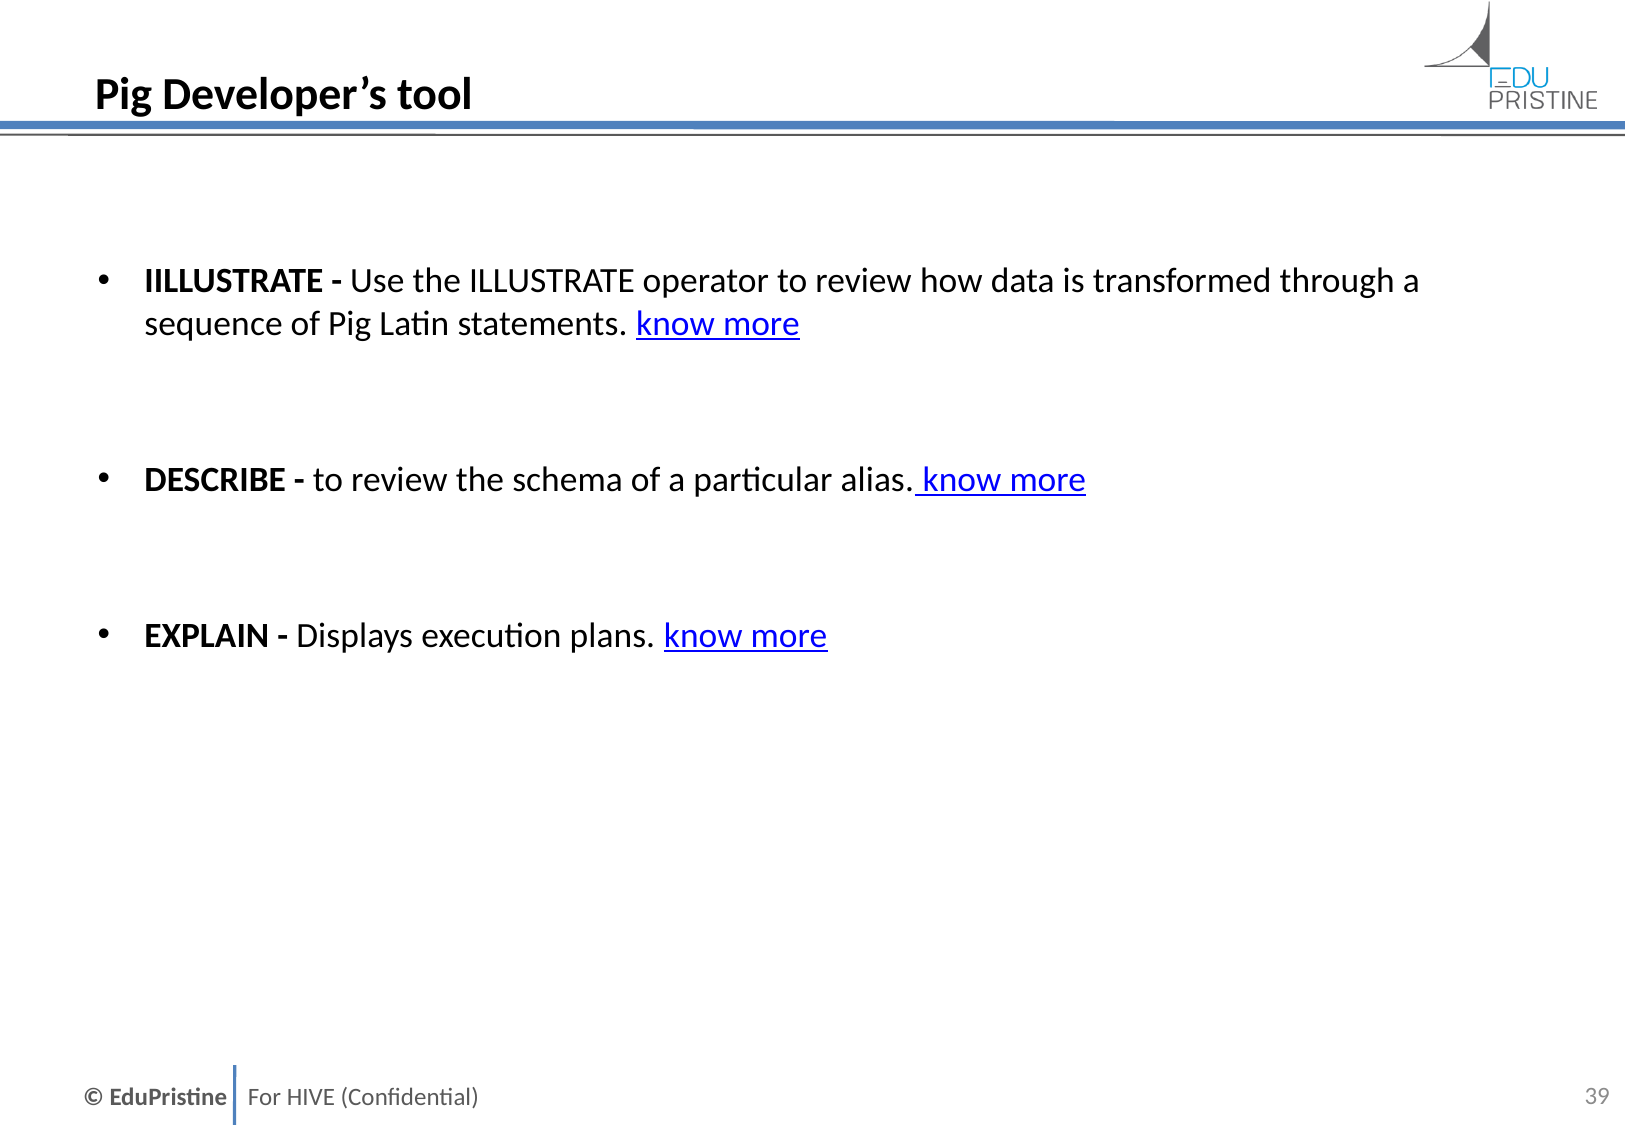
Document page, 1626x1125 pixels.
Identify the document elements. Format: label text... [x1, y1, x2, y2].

title Pig Developer’s tool [87, 10, 1416, 126]
list IILLUSTRATE - Use the ILLUSTRATE operator to review how data is transformed through a sequence of Pig Latin statements. know more DESCRIBE - to review the schema of a particular alias. know more EXPLAIN - Displays execution plans. know more [90, 249, 1549, 821]
slide_number 39 [1543, 1065, 1625, 1125]
picture [1424, 1, 1597, 109]
